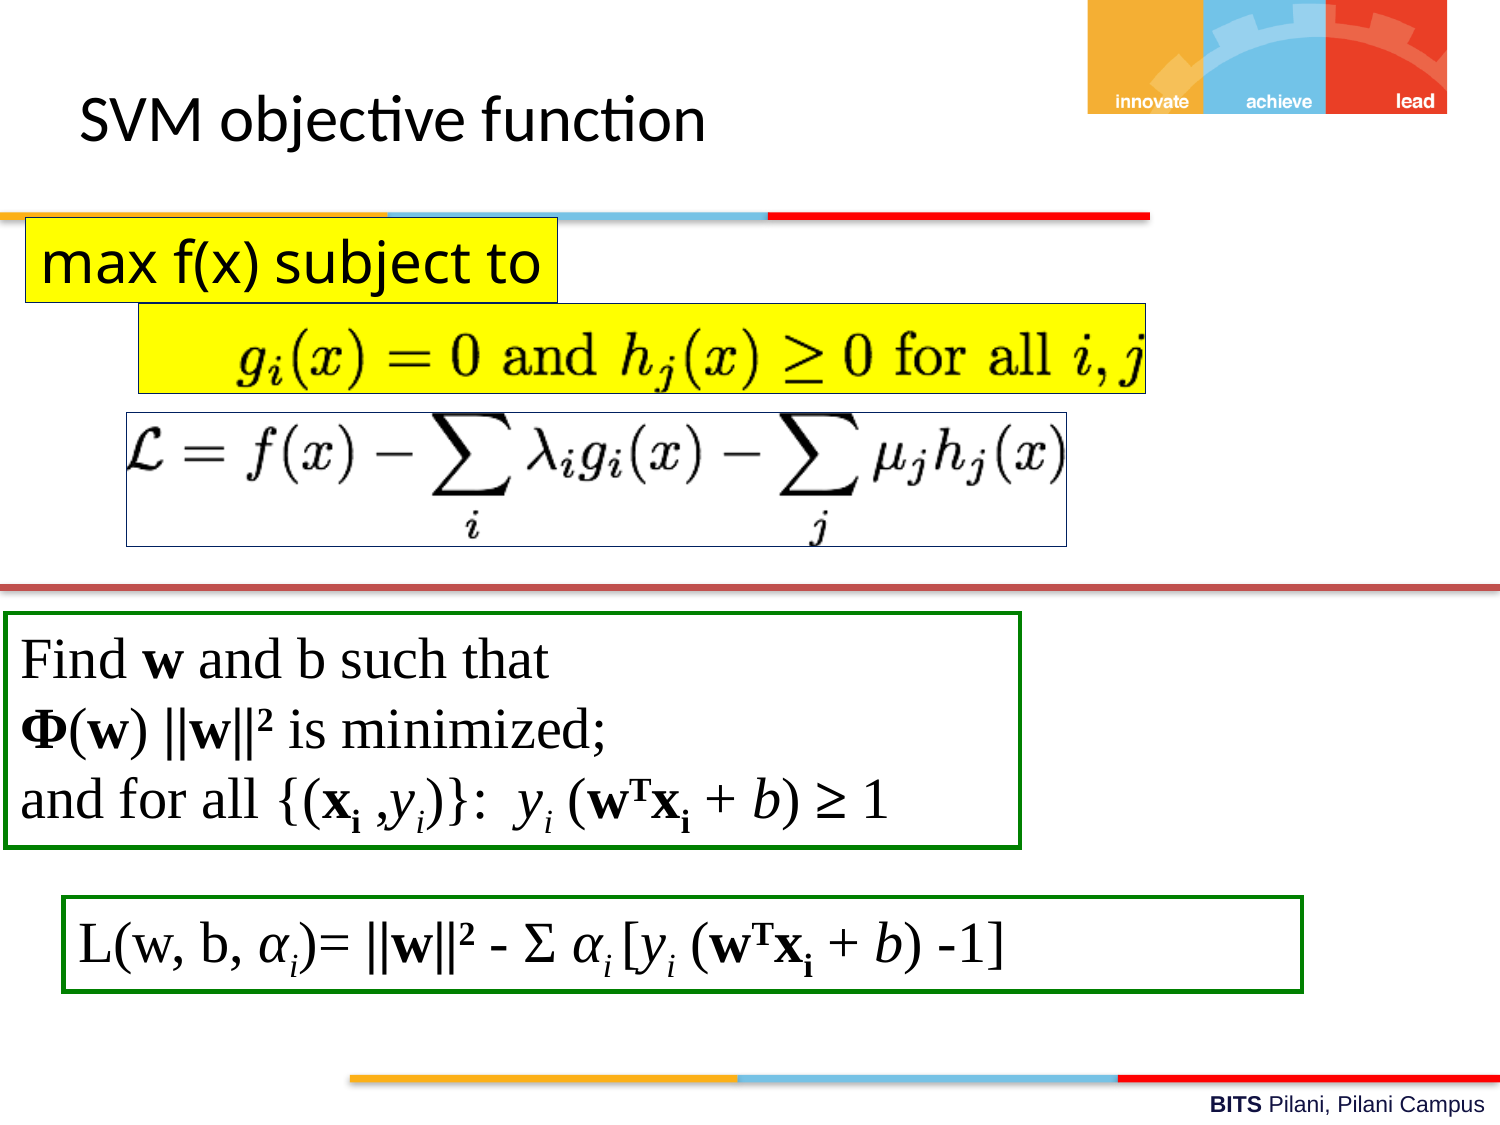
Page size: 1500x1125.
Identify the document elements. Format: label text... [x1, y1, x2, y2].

picture [1087, 0, 1448, 114]
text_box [28, 217, 1146, 395]
title SVM objective function [64, 45, 1069, 185]
picture [126, 412, 1067, 547]
